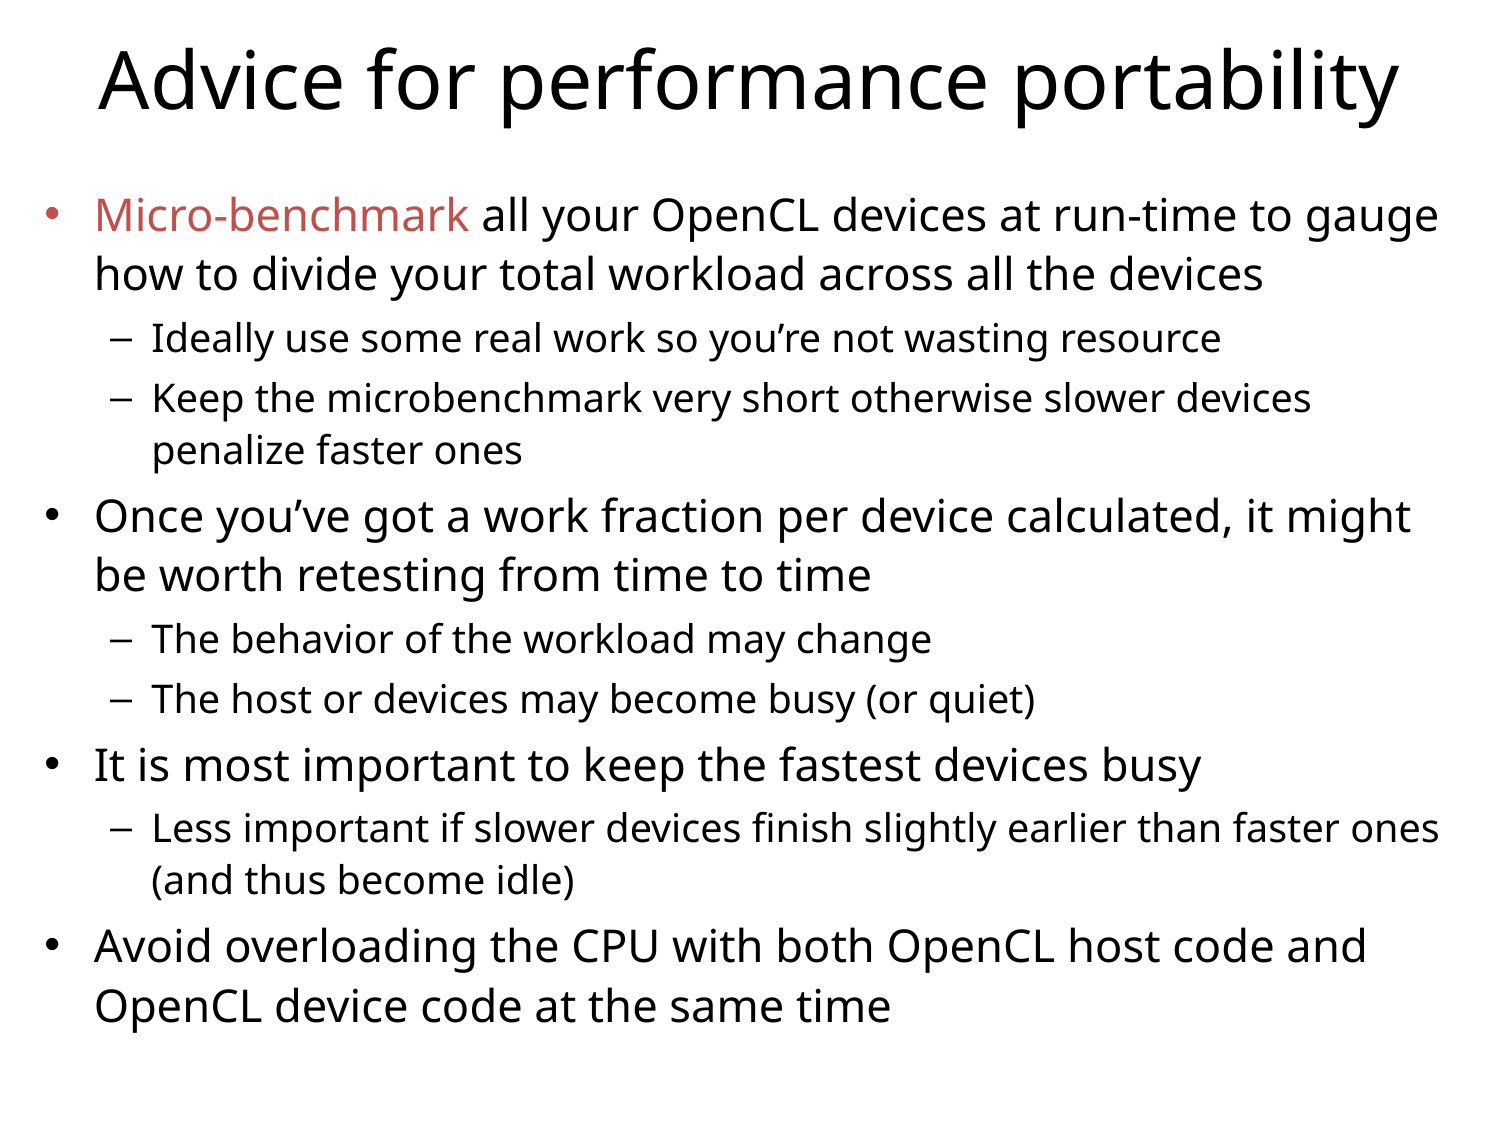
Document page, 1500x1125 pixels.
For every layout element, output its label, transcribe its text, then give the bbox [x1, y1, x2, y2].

title Advice for performance portability [17, 0, 1483, 172]
list Micro-benchmark all your OpenCL devices at run-time to gauge how to divide your total workload across all the devices Ideally use some real work so you’re not wasting resource Keep the microbenchmark very short otherwise slower devices penalize faster ones Once you’ve got a work fraction per device calculated, it might be worth retesting from time to time The behavior of the workload may change The host or devices may become busy (or quiet) It is most important to keep the fastest devices busy Less important if slower devices finish slightly earlier than faster ones (and thus become idle) Avoid overloading the CPU with both OpenCL host code and OpenCL device code at the same time [29, 172, 1471, 1094]
